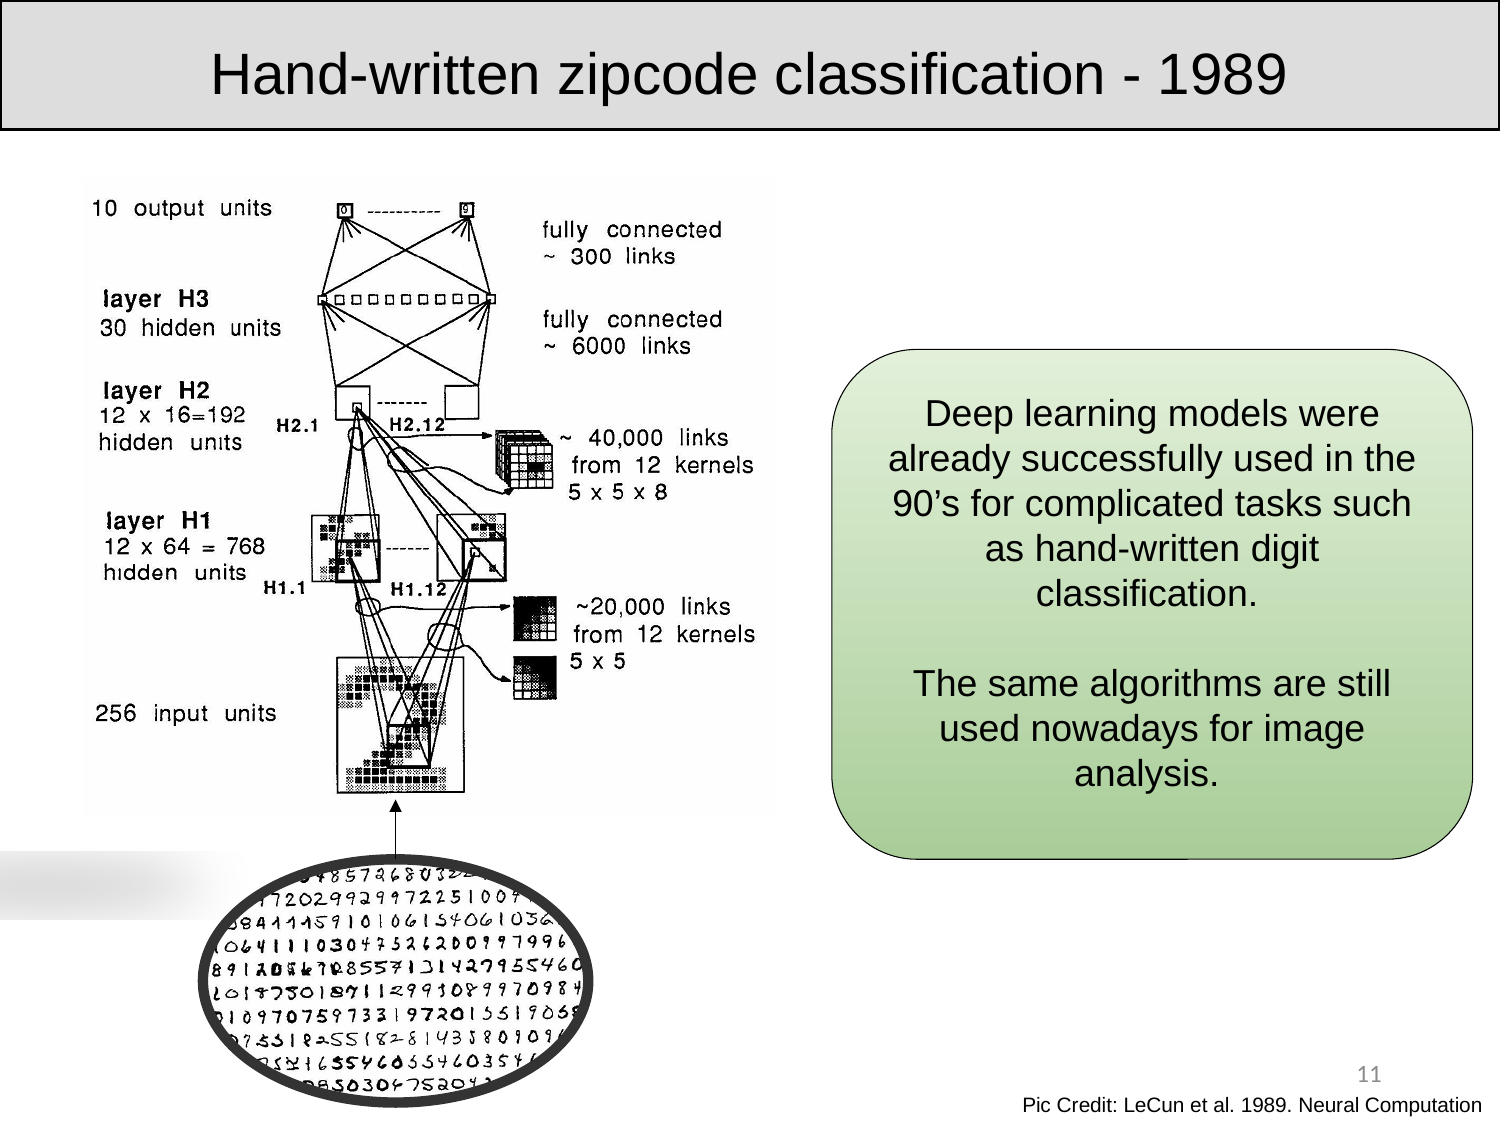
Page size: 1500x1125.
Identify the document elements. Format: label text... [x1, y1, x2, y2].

text_box [831, 348, 1474, 860]
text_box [0, 0, 1500, 130]
text_box Deep learning models were already successfully used in the 90’s for complicated tasks such as hand-written digit classification. The same algorithms are still used nowadays for image analysis. [861, 381, 1443, 802]
picture [202, 859, 589, 1103]
text_box Pic Credit: LeCun et al. 1989. Neural Computation [1007, 1084, 1498, 1125]
slide_number 11 [1059, 1042, 1397, 1103]
picture [83, 177, 776, 816]
